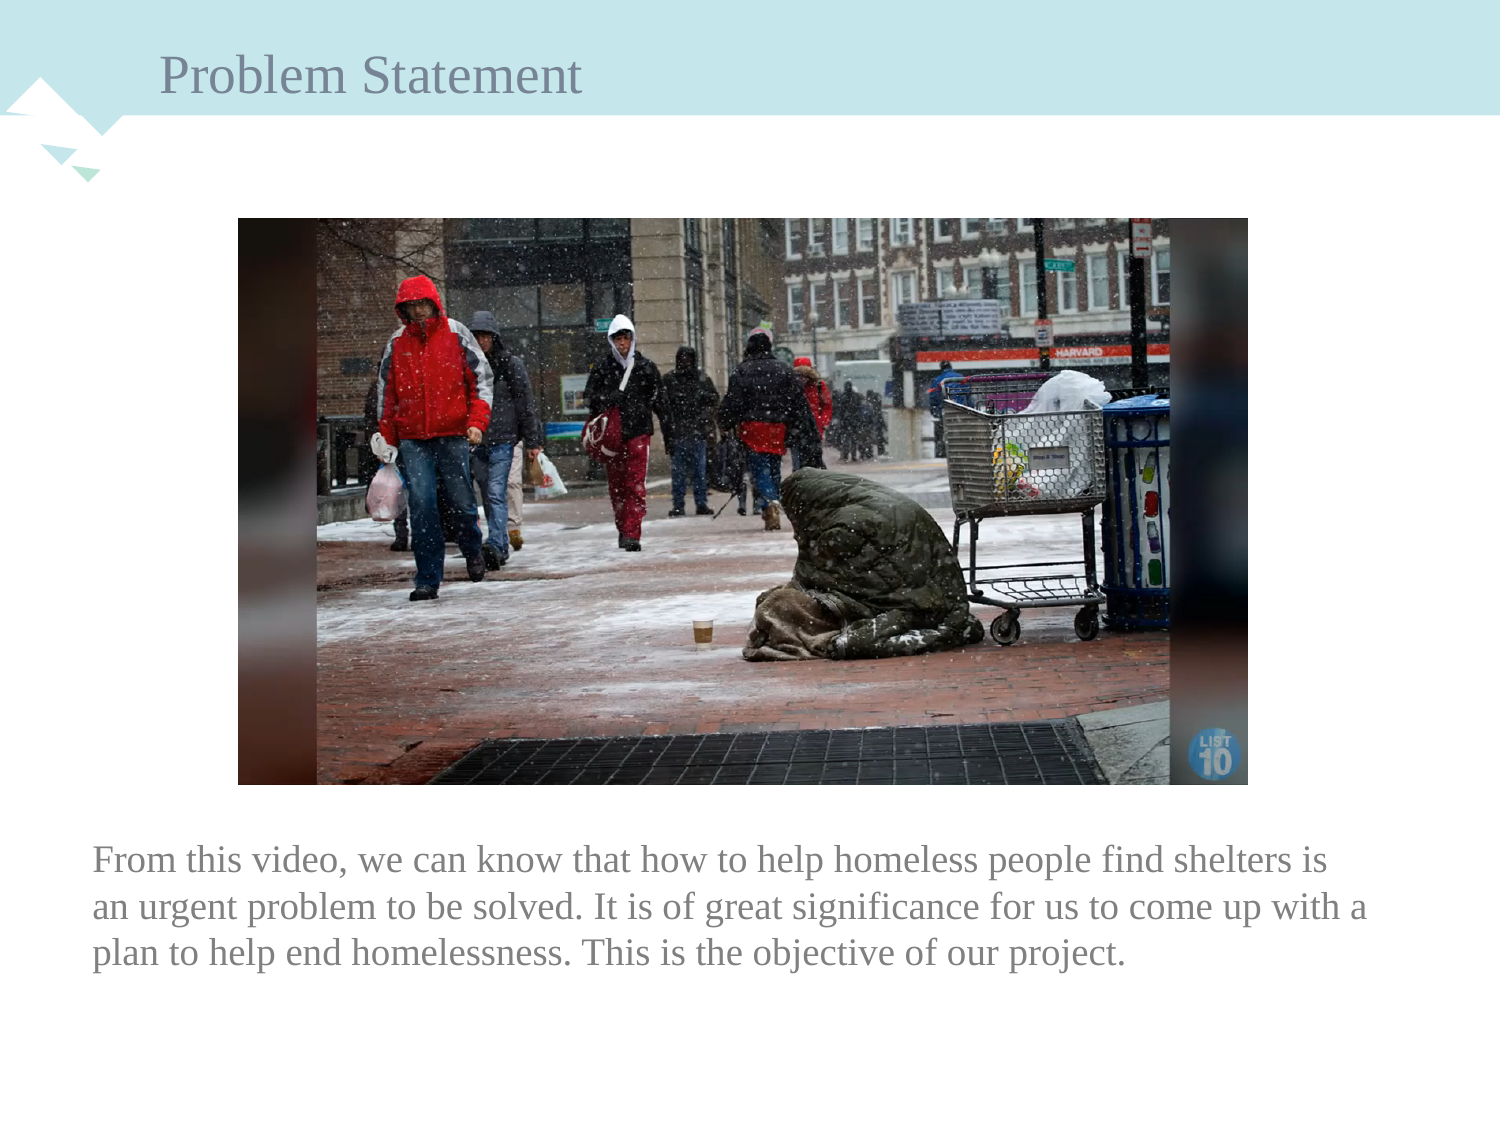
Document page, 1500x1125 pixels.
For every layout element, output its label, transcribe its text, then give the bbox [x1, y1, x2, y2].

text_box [237, 217, 1249, 786]
text_box From this video, we can know that how to help homeless people find shelters is an urgent problem to be solved. It is of great significance for us to come up with a plan to help end homelessness. This is the objective of our project. [77, 826, 1387, 981]
text_box Problem Statement [144, 30, 801, 112]
